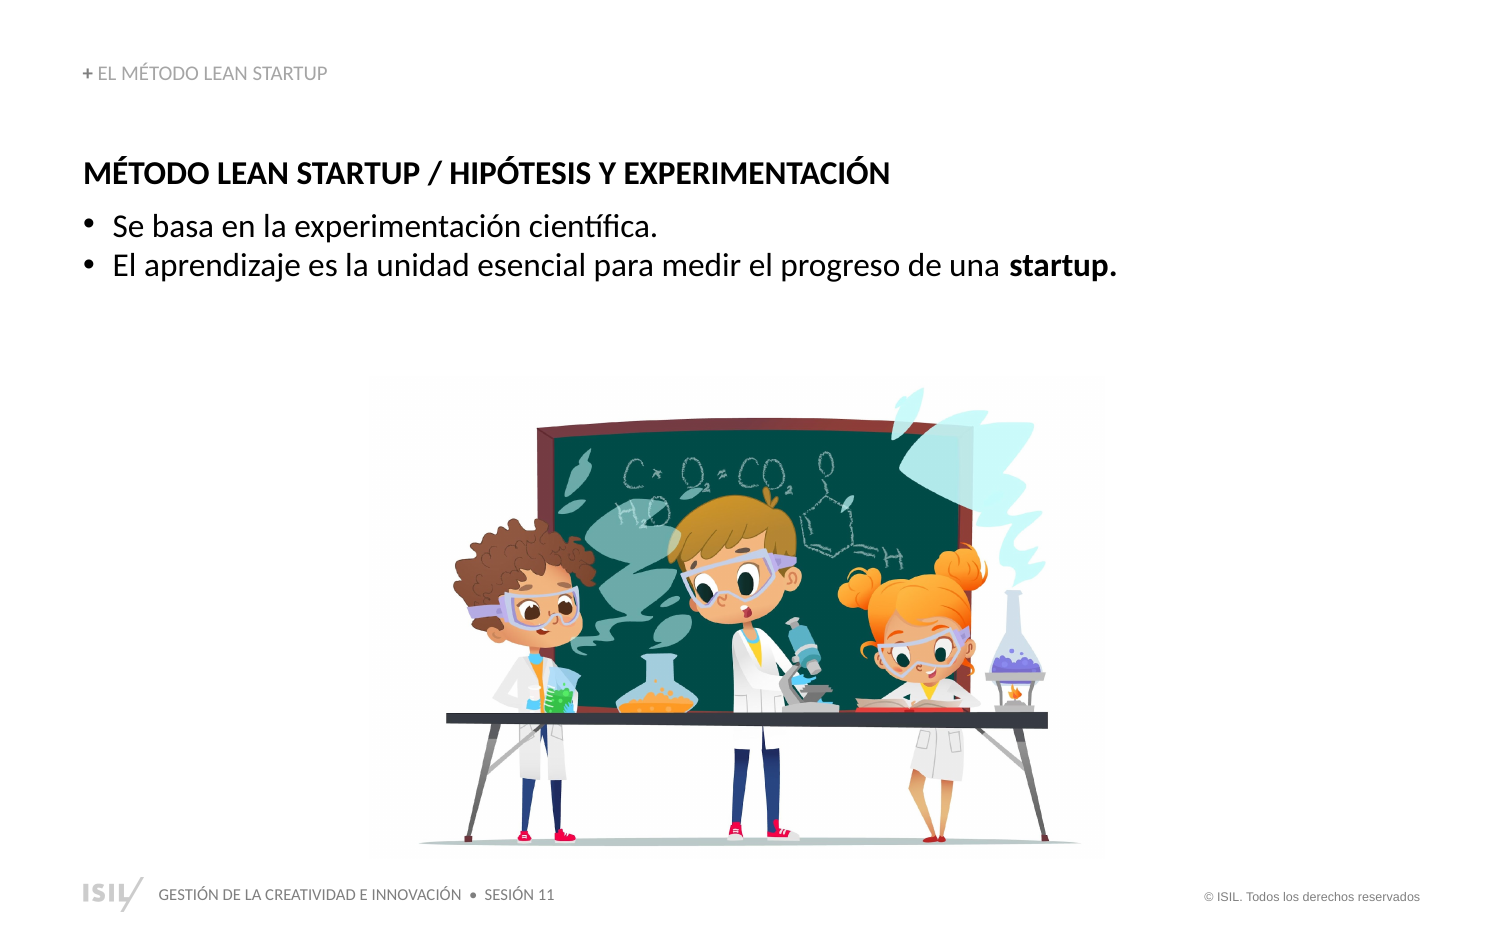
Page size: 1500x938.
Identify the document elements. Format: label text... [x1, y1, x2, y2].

text_box MÉTODO LEAN STARTUP / HIPÓTESIS Y EXPERIMENTACIÓN Se basa en la experimentación científica. El aprendizaje es la unidad esencial para medir el progreso de una startup. [83, 151, 1316, 324]
picture [369, 376, 1105, 859]
text_box + EL MÉTODO LEAN STARTUP [82, 59, 614, 85]
